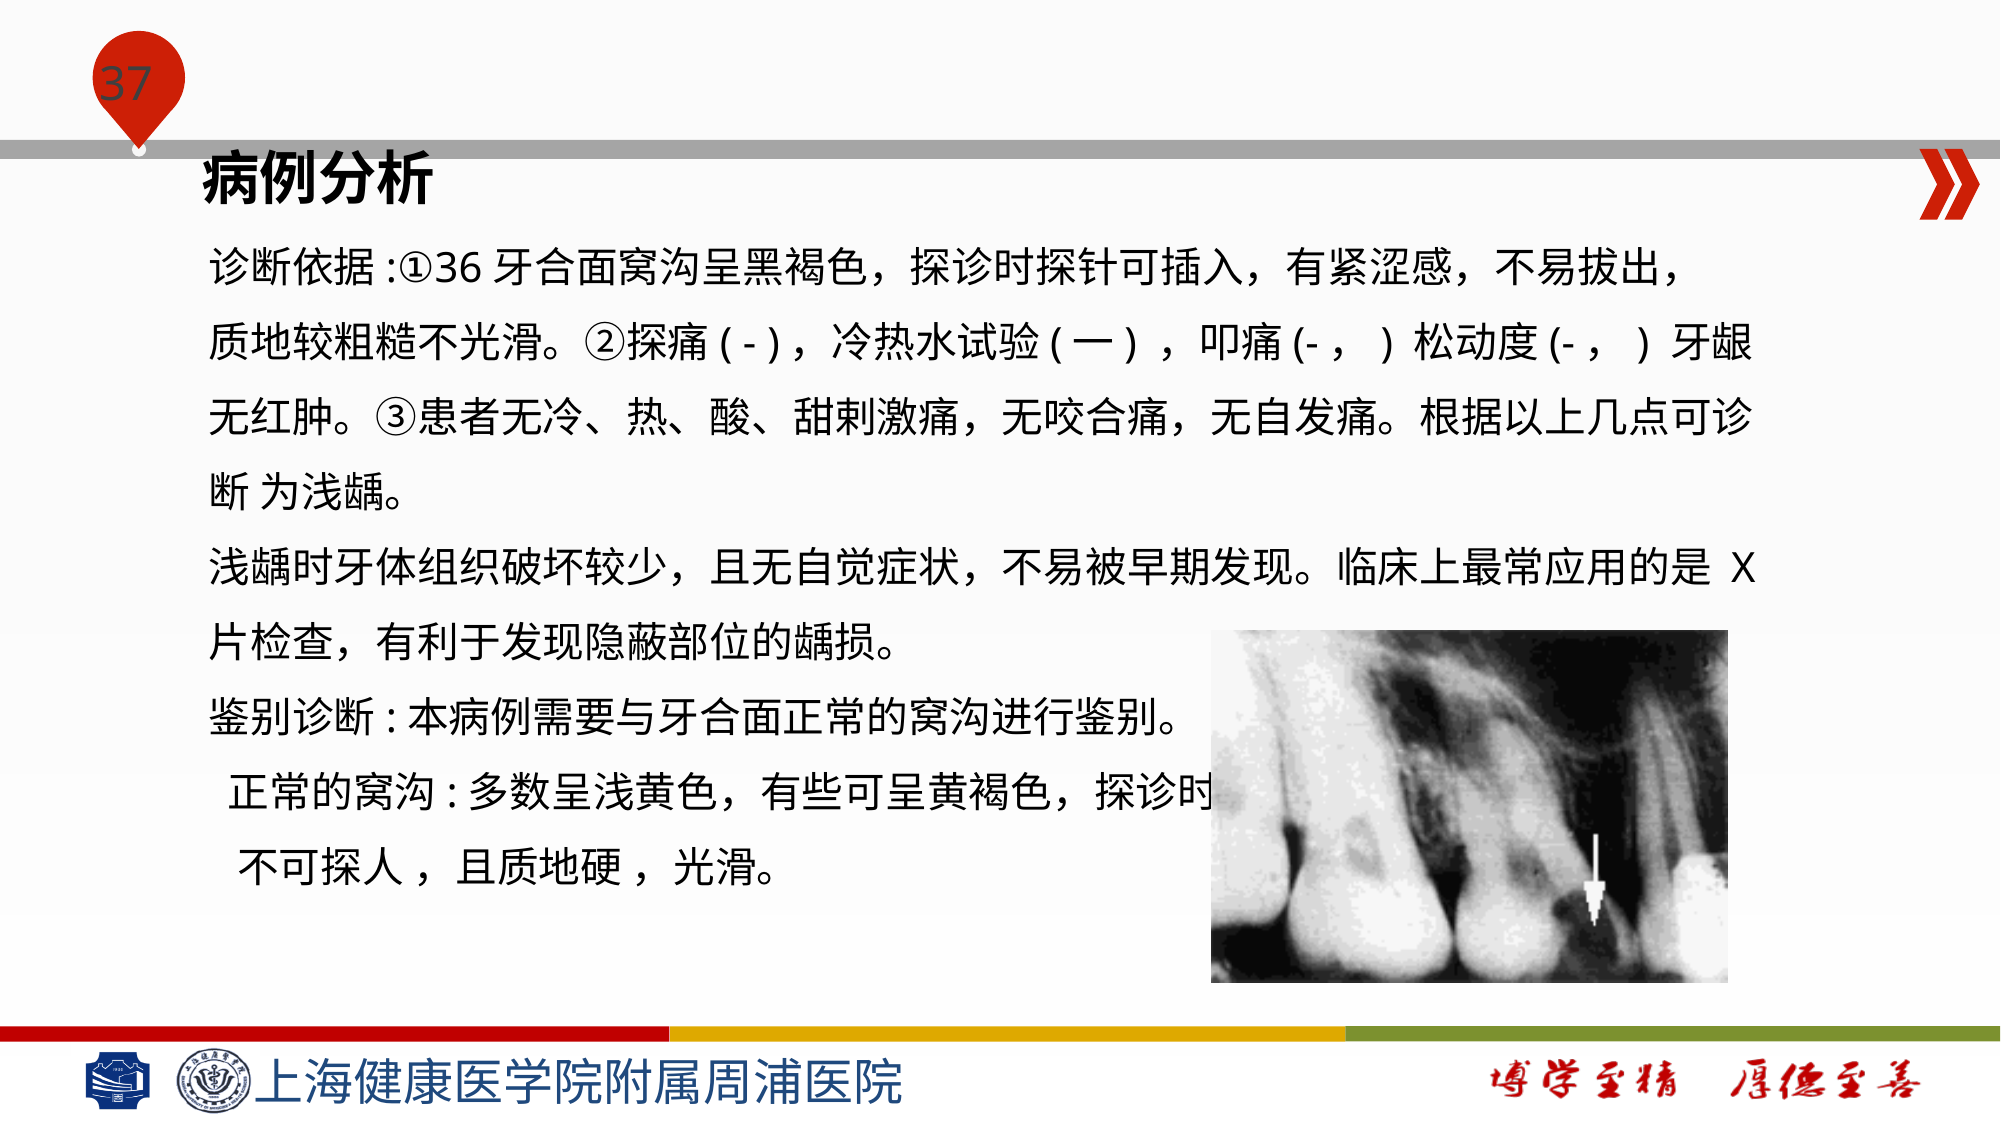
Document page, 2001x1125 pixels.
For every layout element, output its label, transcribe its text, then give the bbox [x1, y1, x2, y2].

picture [70, 1042, 260, 1121]
picture [1210, 630, 1728, 983]
picture [1458, 1043, 1955, 1124]
text_box 诊断依据:①36牙合面窝沟呈黑褐色，探诊时探针可插入，有紧涩感，不易拔出， 质地较粗糙不光滑。②探痛( - )，冷热水试验(一) ，叩痛(-，) 松动度(-，) 牙龈无红肿。③患者无冷、热、酸、甜剌激痛，无咬合痛，无自发痛。根据以上几点可诊断 为浅龋。 浅龋时牙体组织破坏较少，且无自觉症状，不易被早期发现。临床上最常应用的是 X 片检查，有利于发现隐蔽部位的龋损。 鉴别诊断:本病例需要与牙合面正常的窝沟进行鉴别。 正常的窝沟:多数呈浅黄色，有些可呈黄褐色，探诊时 不可探人 ，且质地硬 ，光滑。 [193, 208, 1784, 944]
text_box 病例分析 [186, 134, 496, 219]
